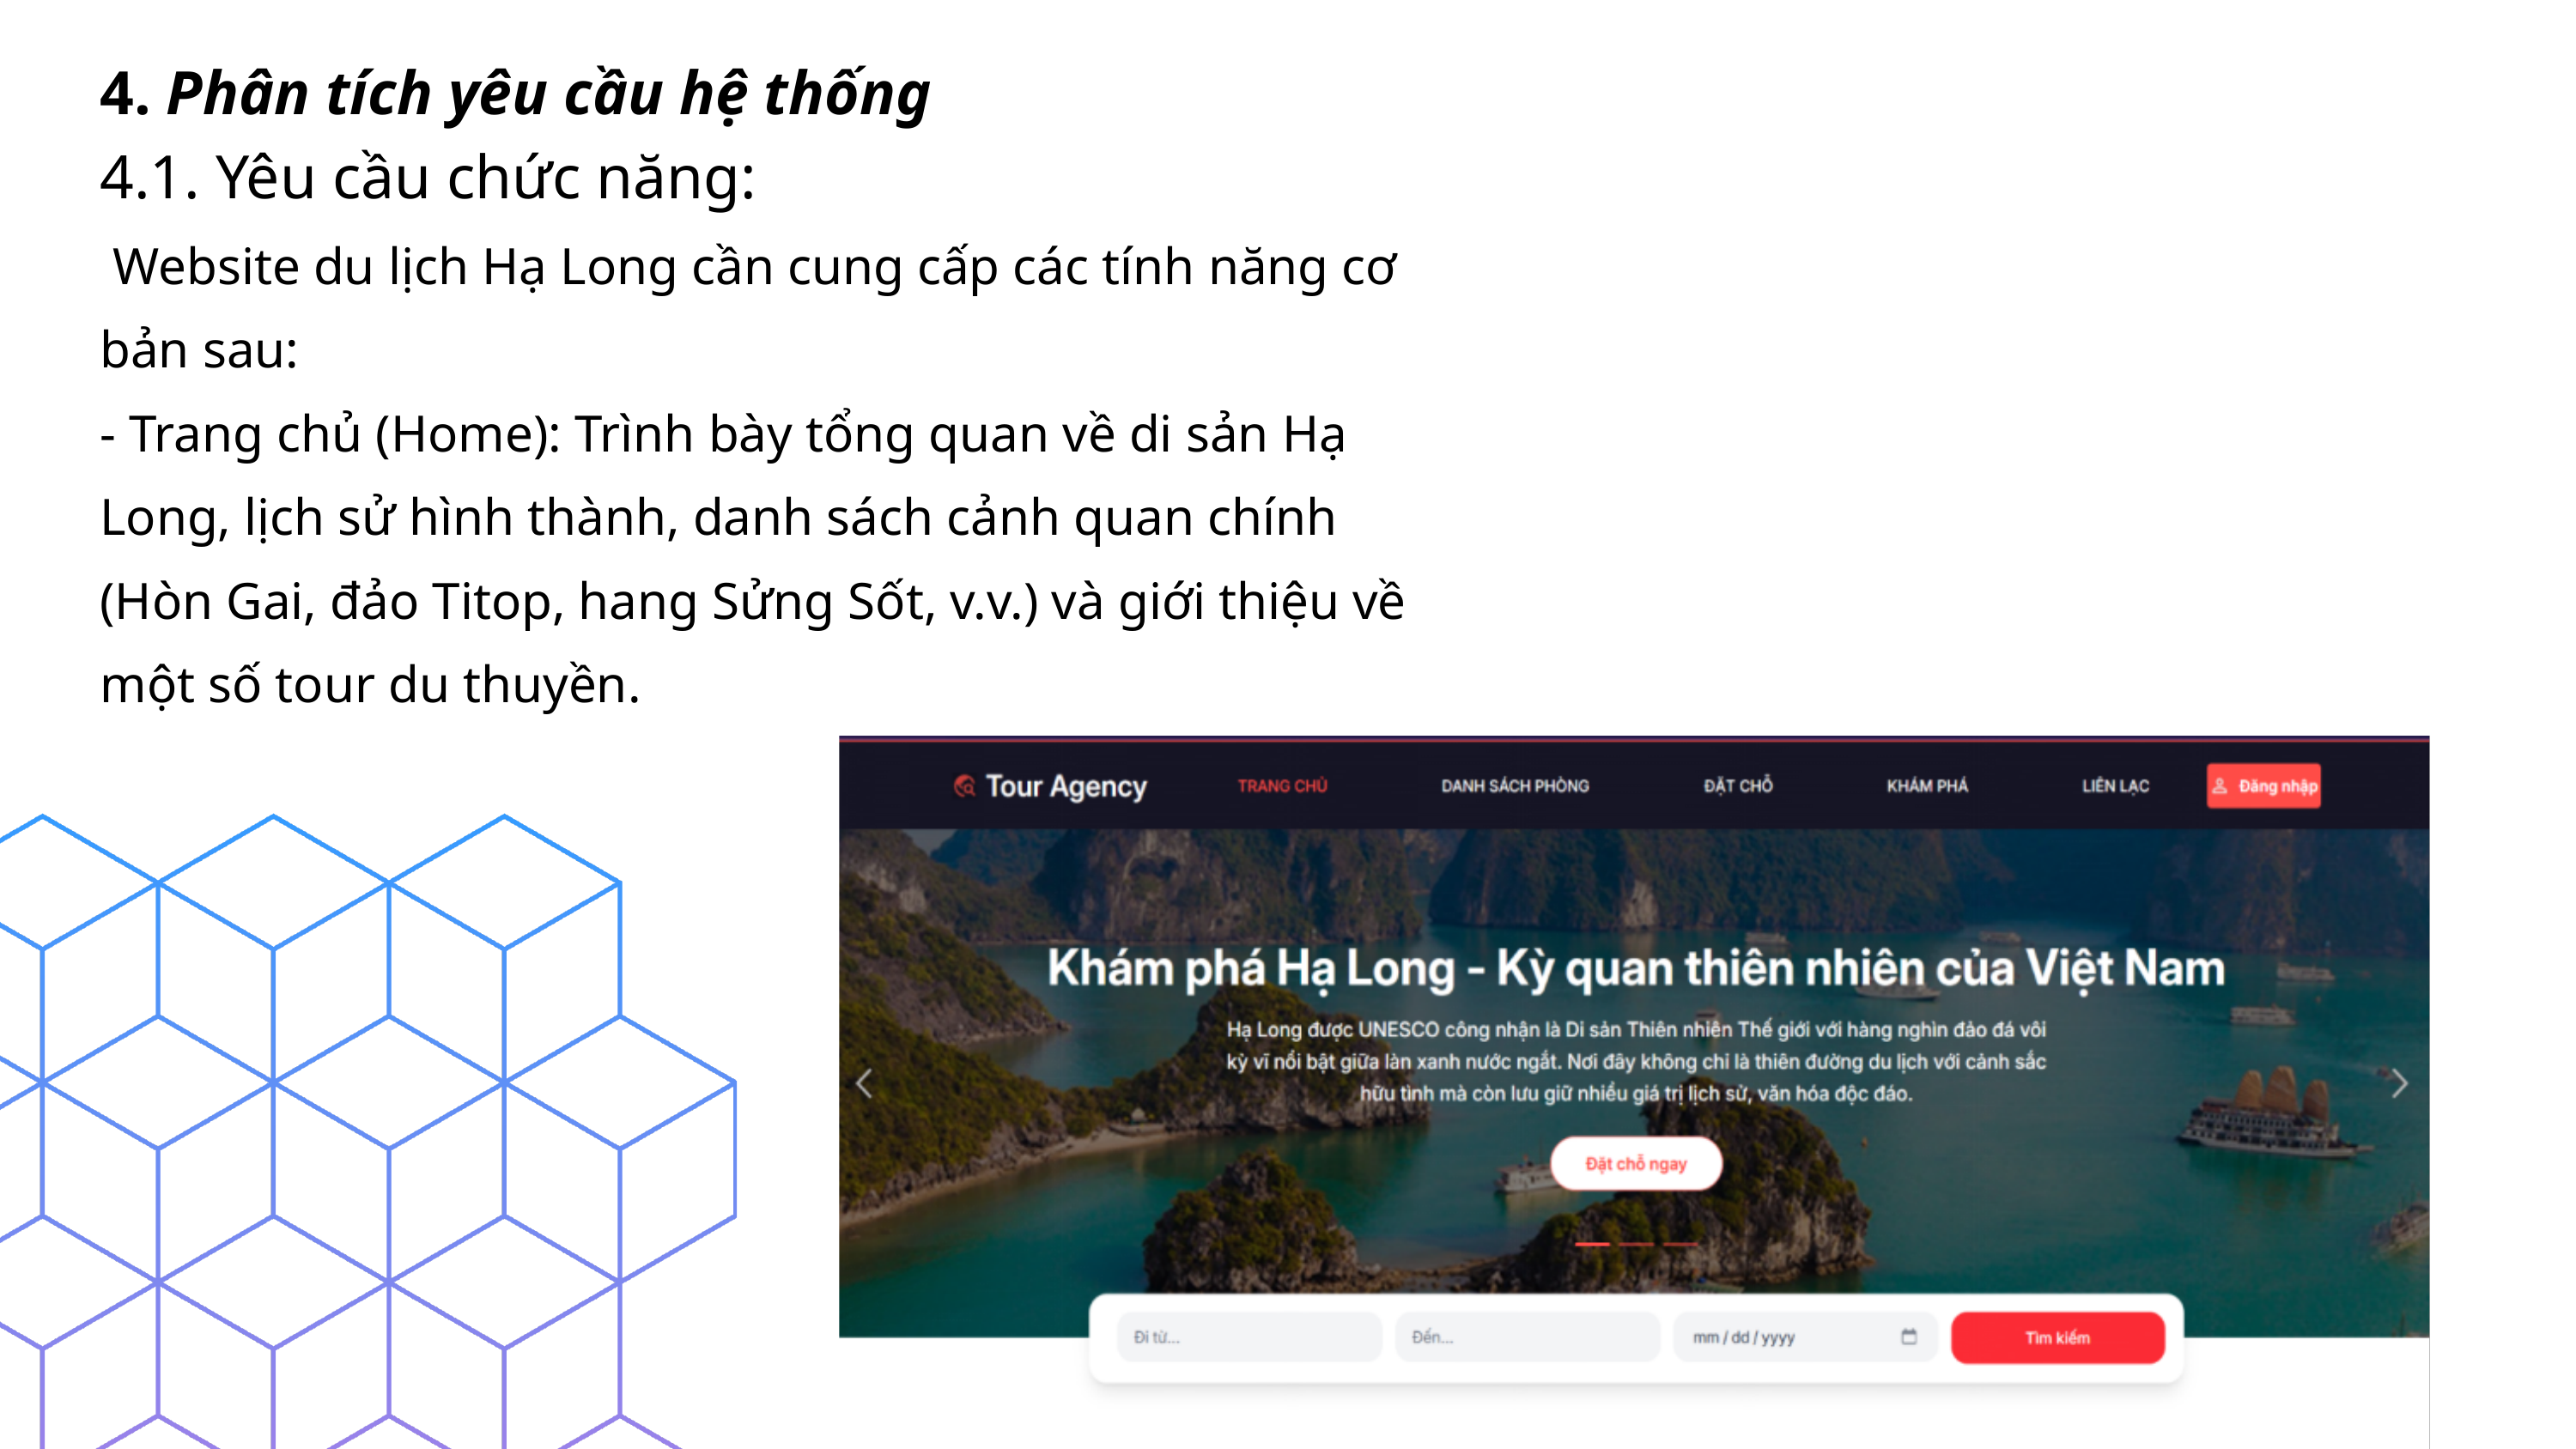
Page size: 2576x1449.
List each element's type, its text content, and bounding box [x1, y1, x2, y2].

text_box [0, 813, 738, 1449]
text_box 4. Phân tích yêu cầu hệ thống 4.1. Yêu cầu chức năng: Website du lịch Hạ Long cần cung cấp các tính năng cơ bản sau: - Trang chủ (Home): Trình bày tổng quan về di sản Hạ Long, lịch sử hình thành, danh sách cảnh quan chính (Hòn Gai, đảo Titop, hang Sửng Sốt, v.v.) và giới thiệu về một số tour du thuyền. [100, 43, 1436, 797]
text_box [839, 736, 2432, 1449]
